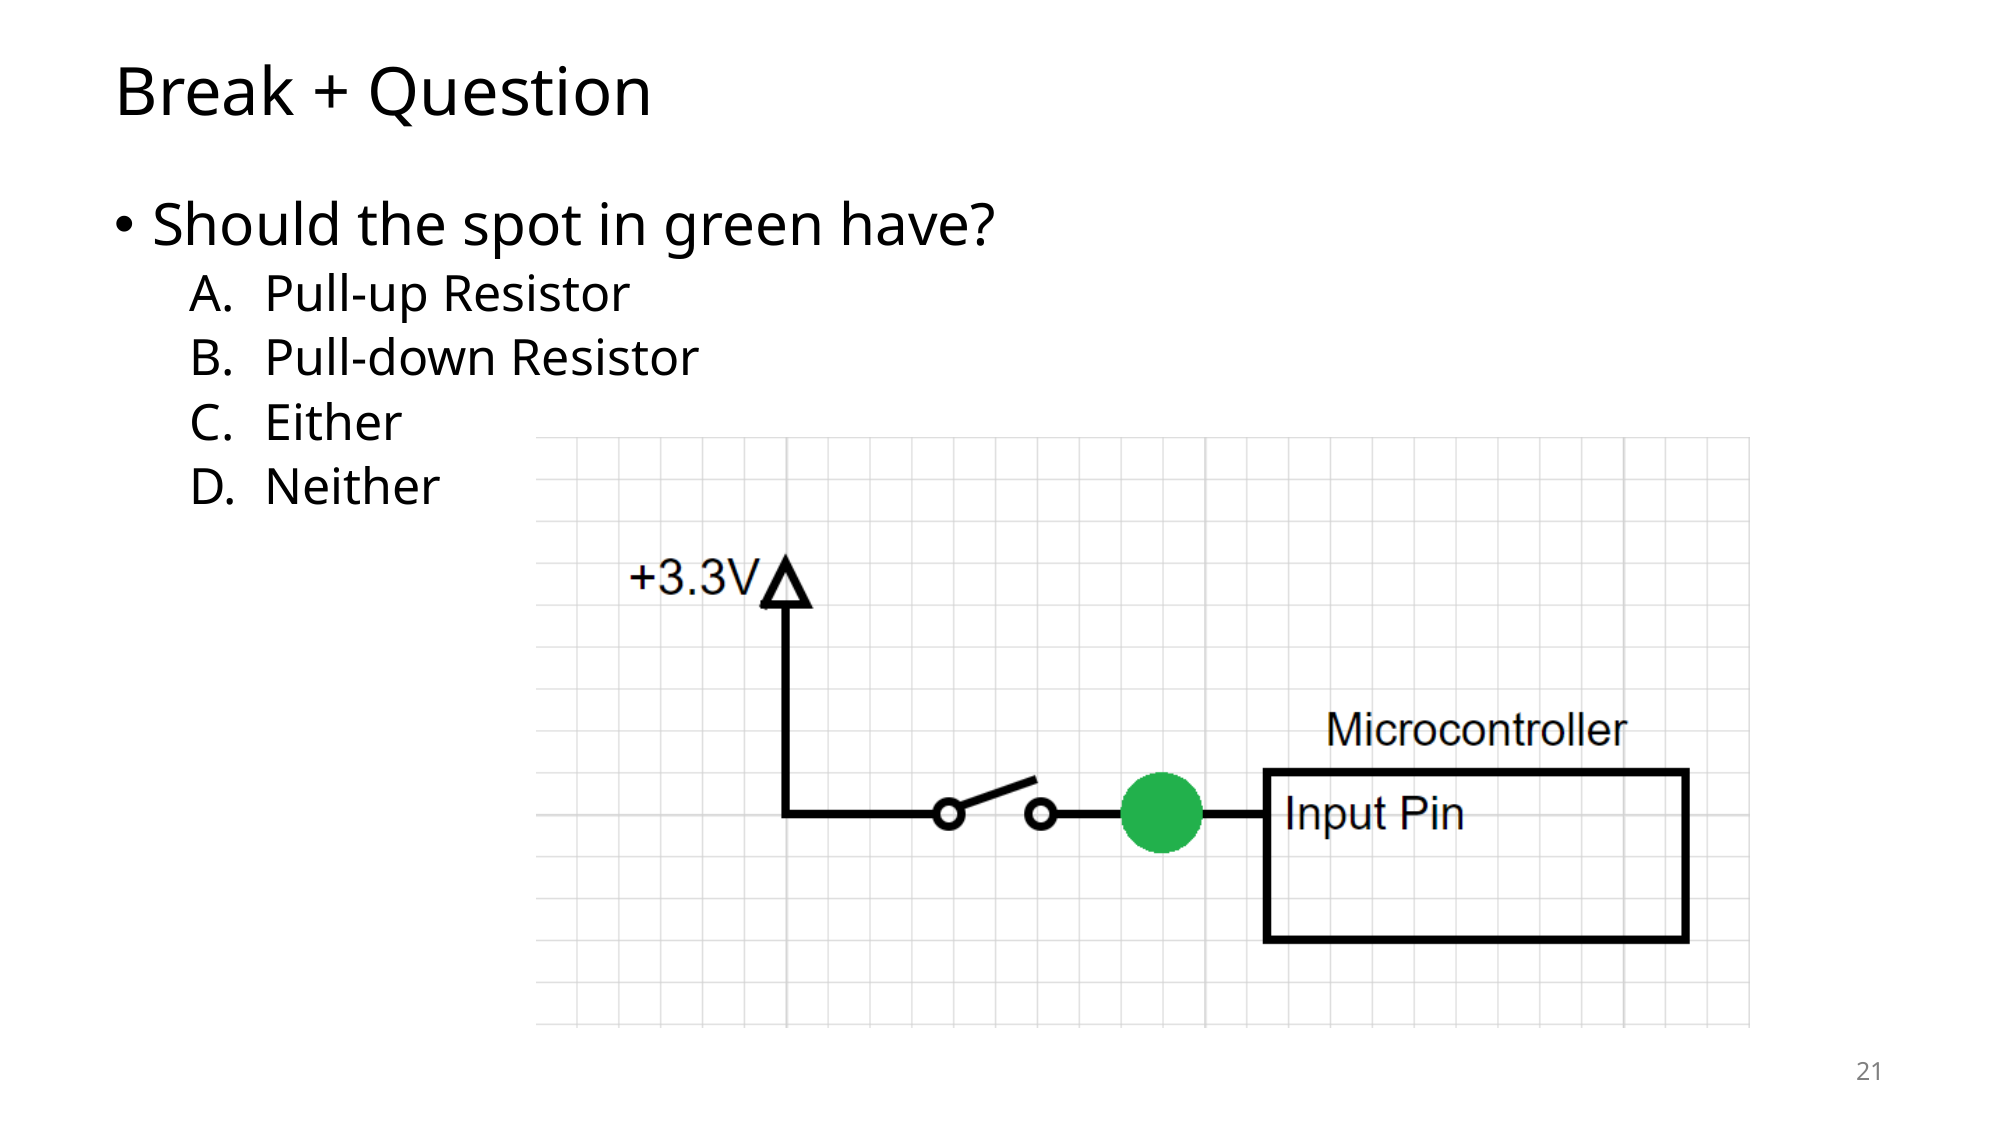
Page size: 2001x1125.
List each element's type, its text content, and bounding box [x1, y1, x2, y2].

slide_number 21 [1749, 1042, 1900, 1103]
list Should the spot in green have? Pull-up Resistor Pull-down Resistor Either Neither [99, 187, 1900, 1013]
picture [536, 437, 1751, 1028]
title Break + Question [99, 37, 1900, 150]
